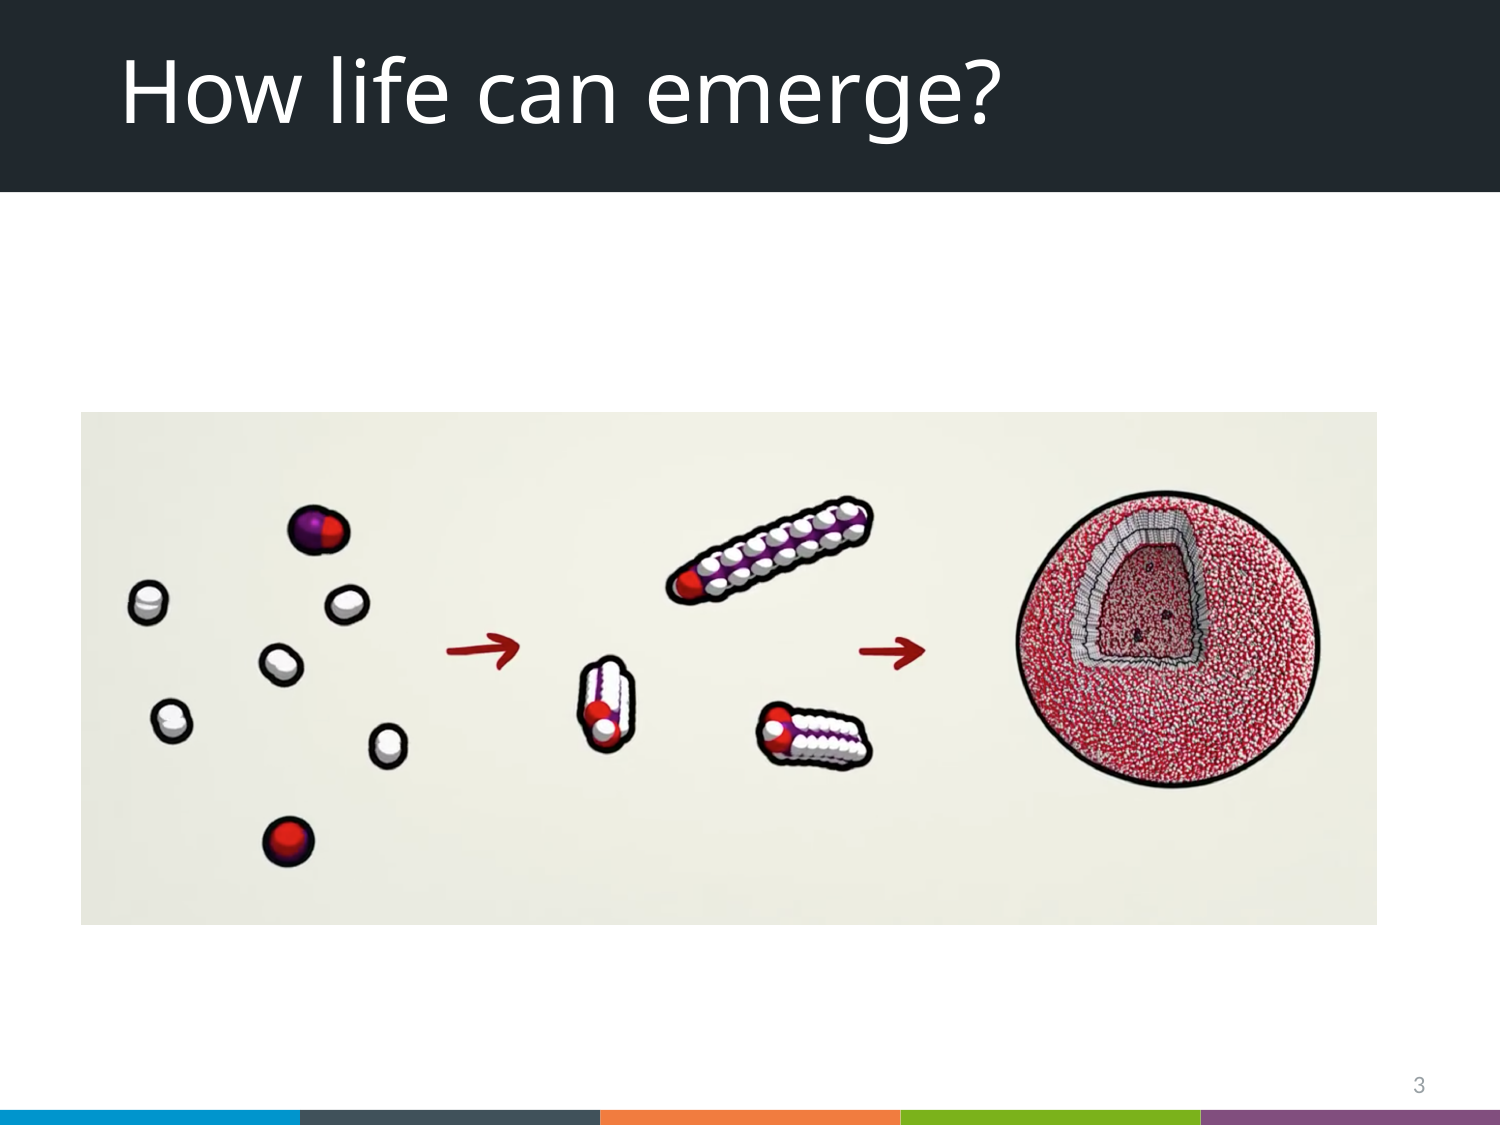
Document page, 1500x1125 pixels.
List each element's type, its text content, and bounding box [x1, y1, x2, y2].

slide_number 3 [1103, 1060, 1441, 1107]
picture [81, 412, 1377, 925]
title How life can emerge? [103, 40, 1397, 151]
